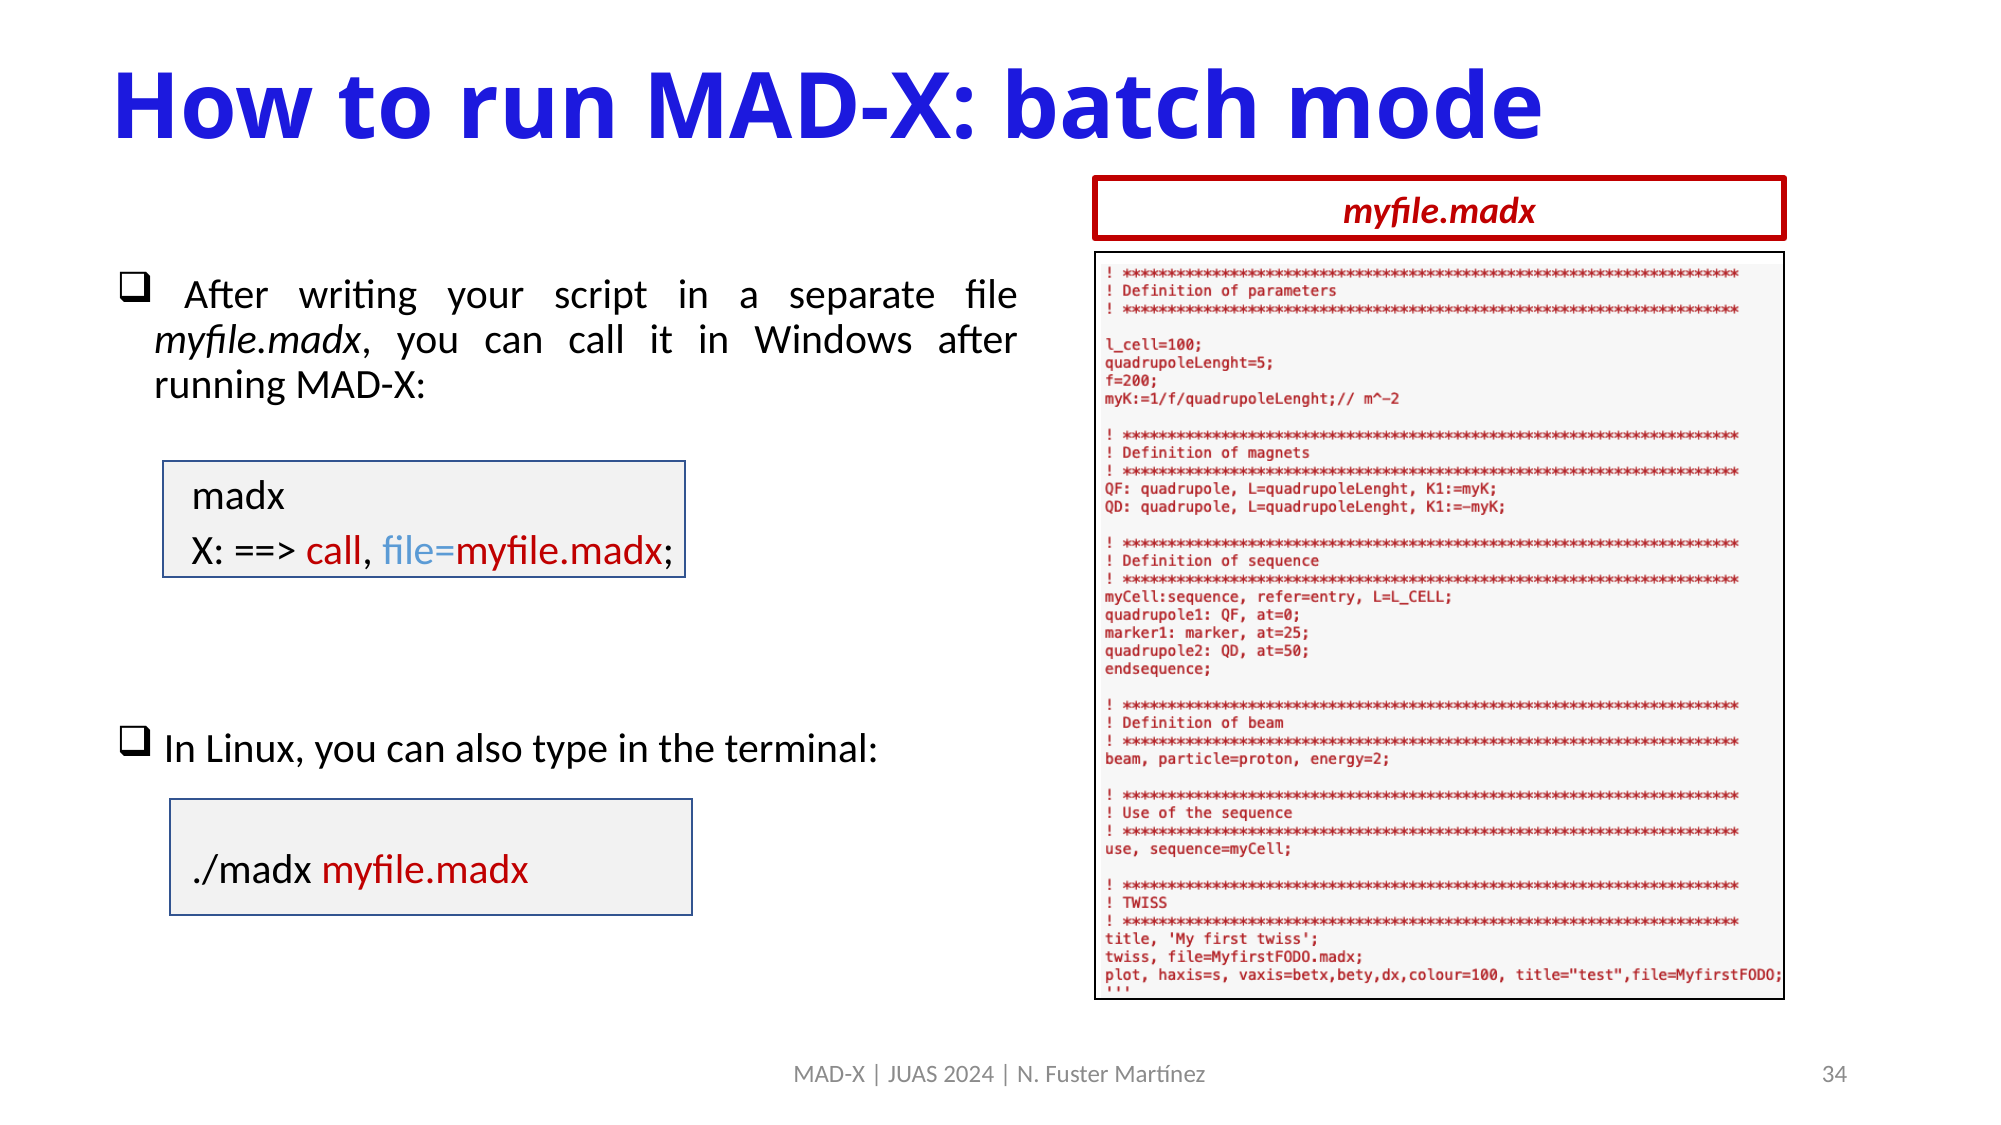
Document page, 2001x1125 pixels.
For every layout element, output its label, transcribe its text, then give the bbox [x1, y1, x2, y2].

text_box myfile.madx [1094, 178, 1785, 239]
title How to run MAD-X: batch mode [0, 0, 2000, 218]
text_box [1094, 251, 1785, 1000]
picture [1101, 264, 1785, 1000]
footer MAD-X | JUAS 2024 | N. Fuster Martínez [662, 1042, 1338, 1103]
slide_number 34 [1412, 1042, 1863, 1103]
text_box After writing your script in a separate file myfile.madx, you can call it in Windows after running MAD-X: madx X: ==> call, file=myfile.madx; In Linux, you can also type in the terminal: ./madx myfile.madx [101, 264, 1034, 979]
